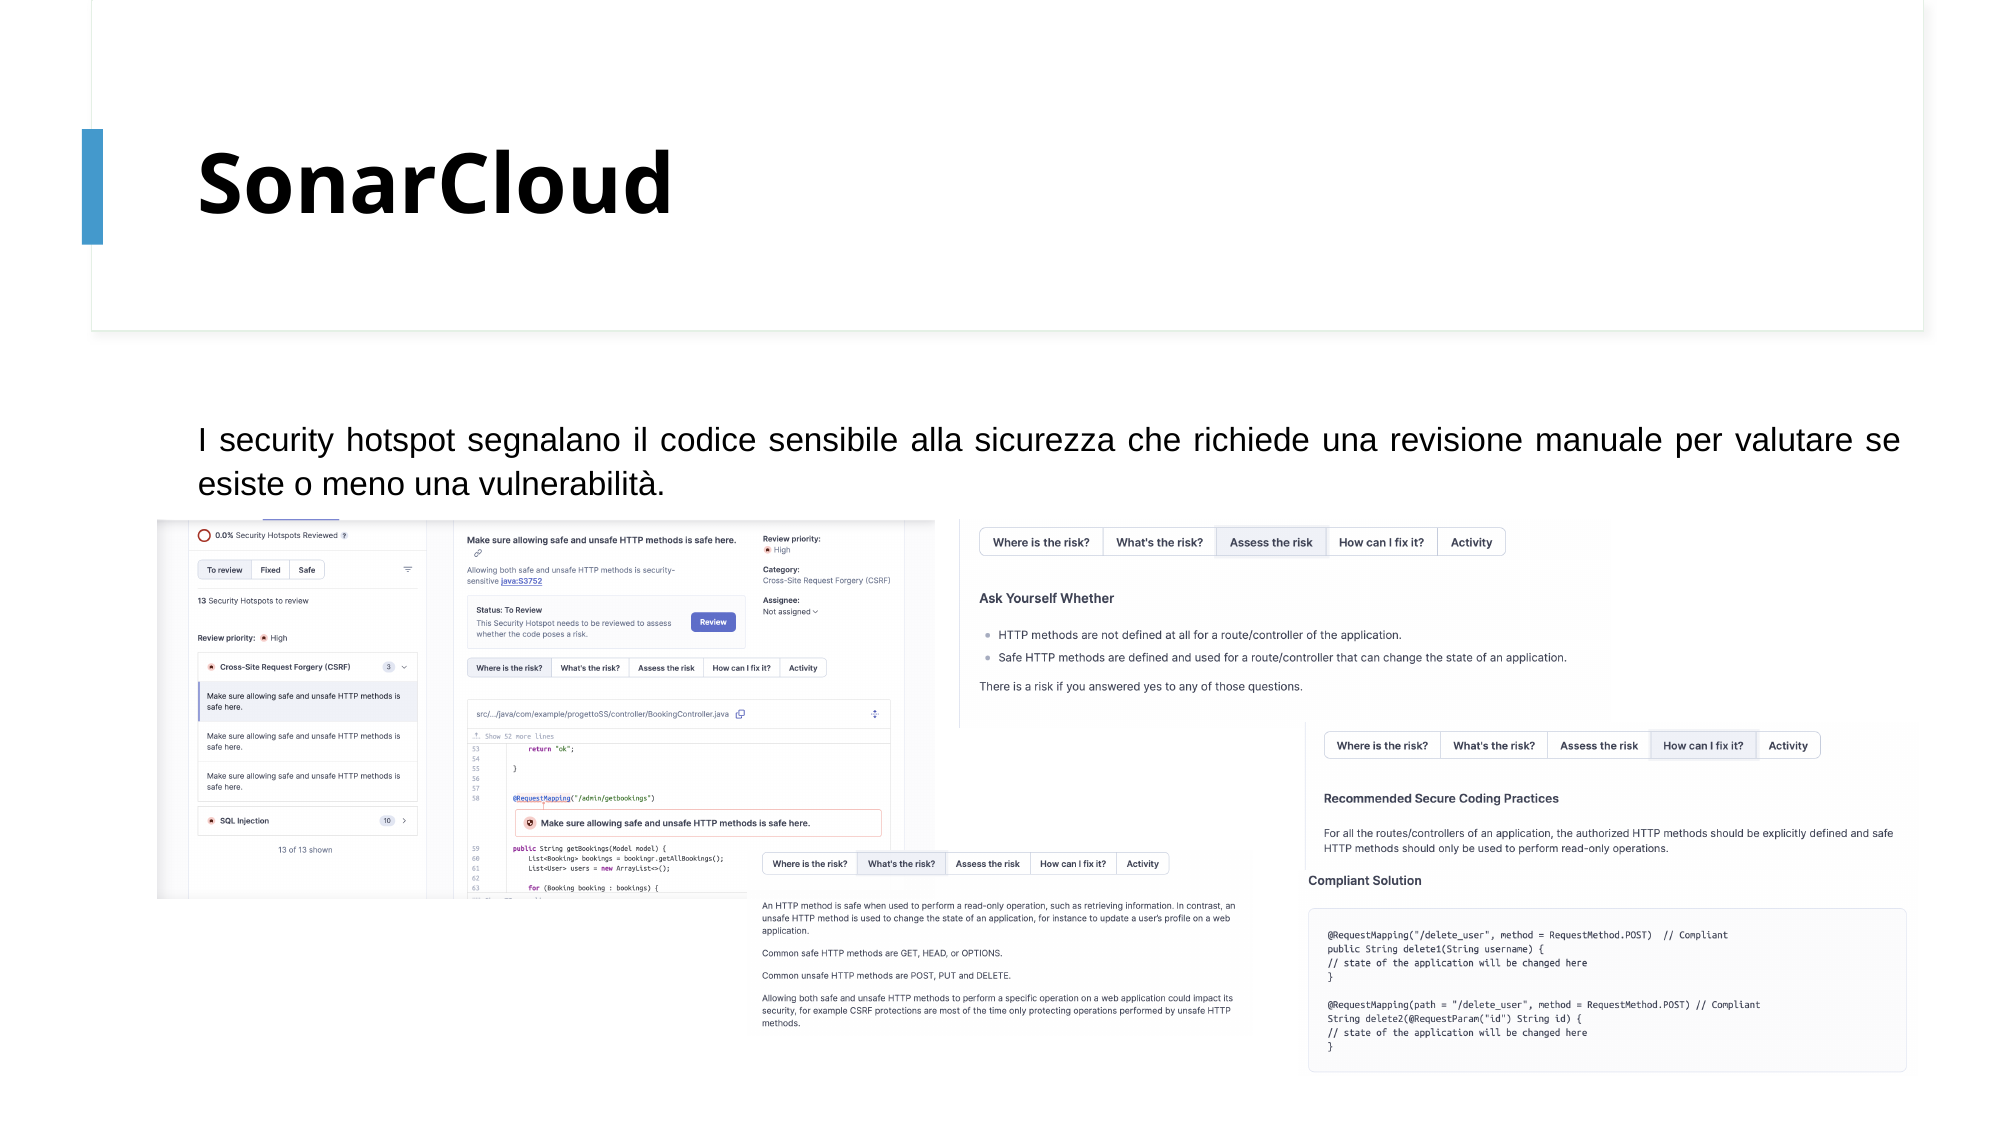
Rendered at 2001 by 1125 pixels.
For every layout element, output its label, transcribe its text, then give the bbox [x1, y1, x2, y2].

picture [157, 519, 1253, 1036]
list I security hotspot segnalano il codice sensibile alla sicurezza che richiede una revisione manuale per valutare se esiste o meno una vulnerabilità. [183, 406, 1919, 1013]
picture [959, 519, 1919, 1076]
title SonarCloud [183, 90, 1851, 284]
